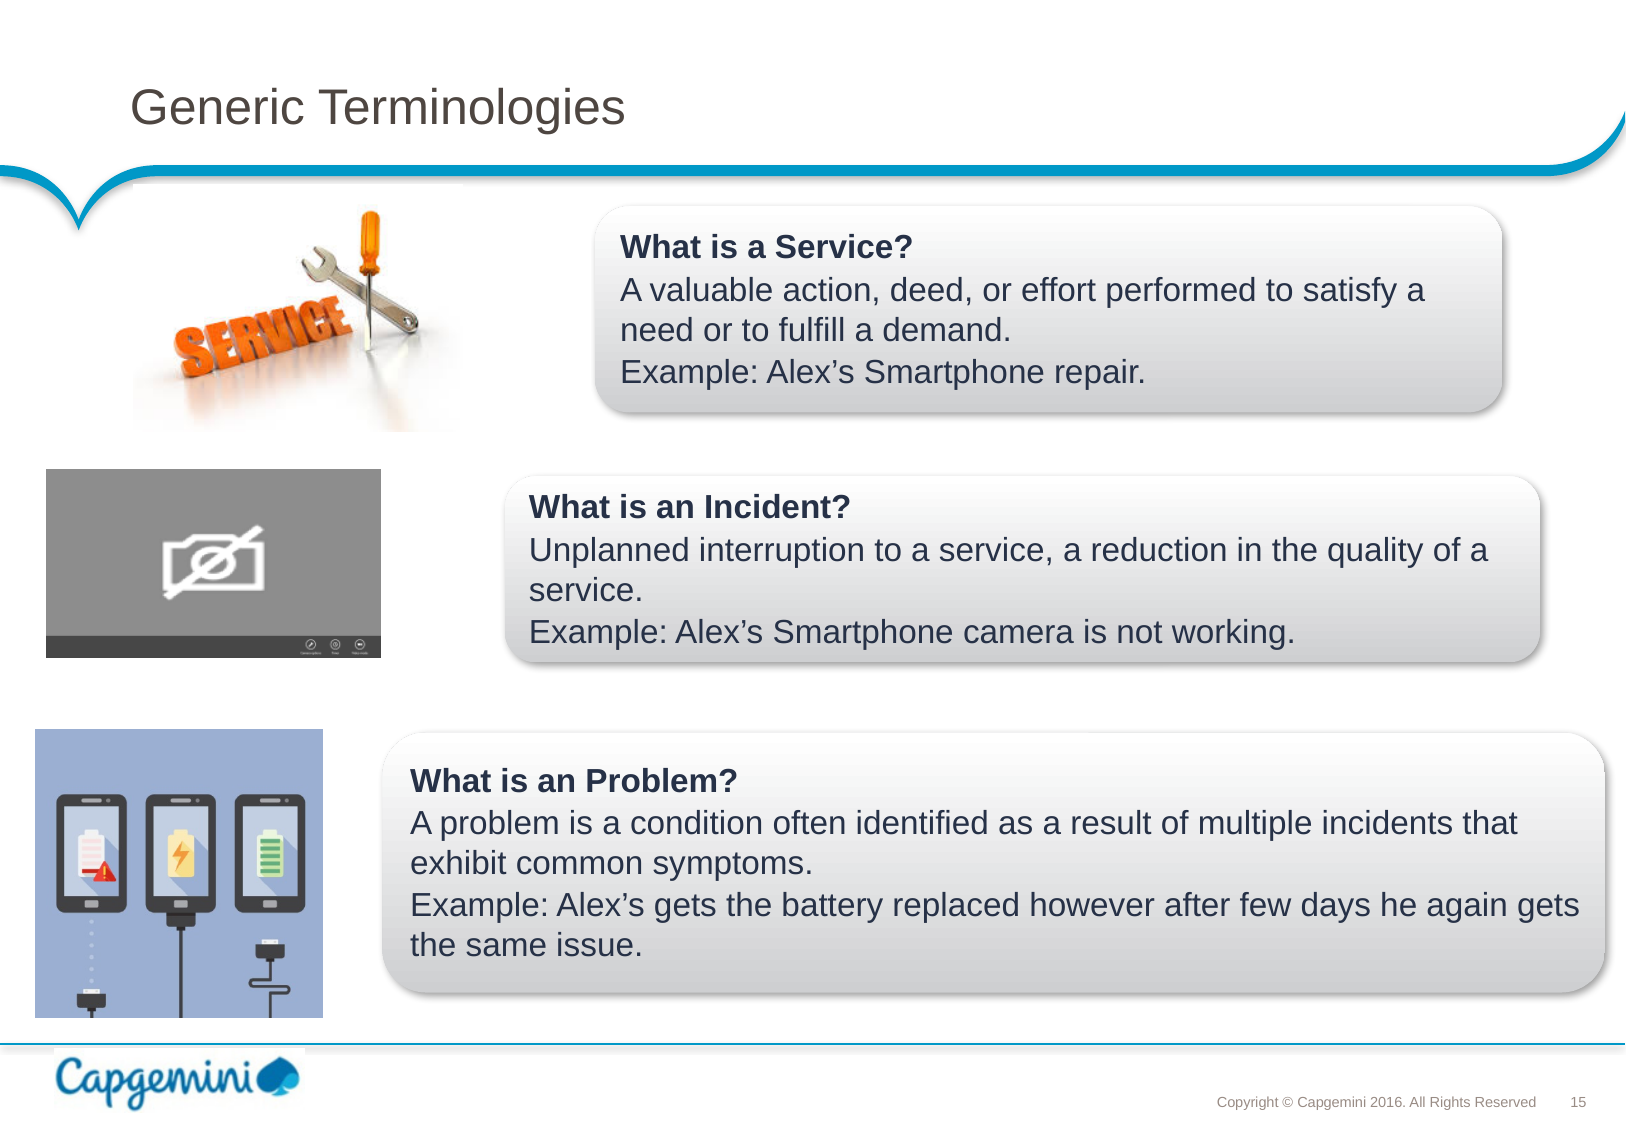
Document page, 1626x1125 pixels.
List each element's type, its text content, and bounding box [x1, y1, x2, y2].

picture [34, 729, 323, 1018]
text_box What is an Incident? Unplanned interruption to a service, a reduction in the quality of a service. Example: Alex’s Smartphone camera is not working. [504, 476, 1540, 663]
text_box What is an Problem? A problem is a condition often identified as a result of multiple incidents that exhibit common symptoms. Example: Alex’s gets the battery replaced however after few days he again gets the same issue. [382, 732, 1606, 993]
title Generic Terminologies [80, 44, 1544, 173]
text_box What is a Service? A valuable action, deed, or effort performed to satisfy a need or to fulfill a demand. Example: Alex’s Smartphone repair. [594, 206, 1503, 413]
picture [46, 469, 381, 658]
picture [132, 184, 463, 433]
picture [54, 1048, 305, 1113]
